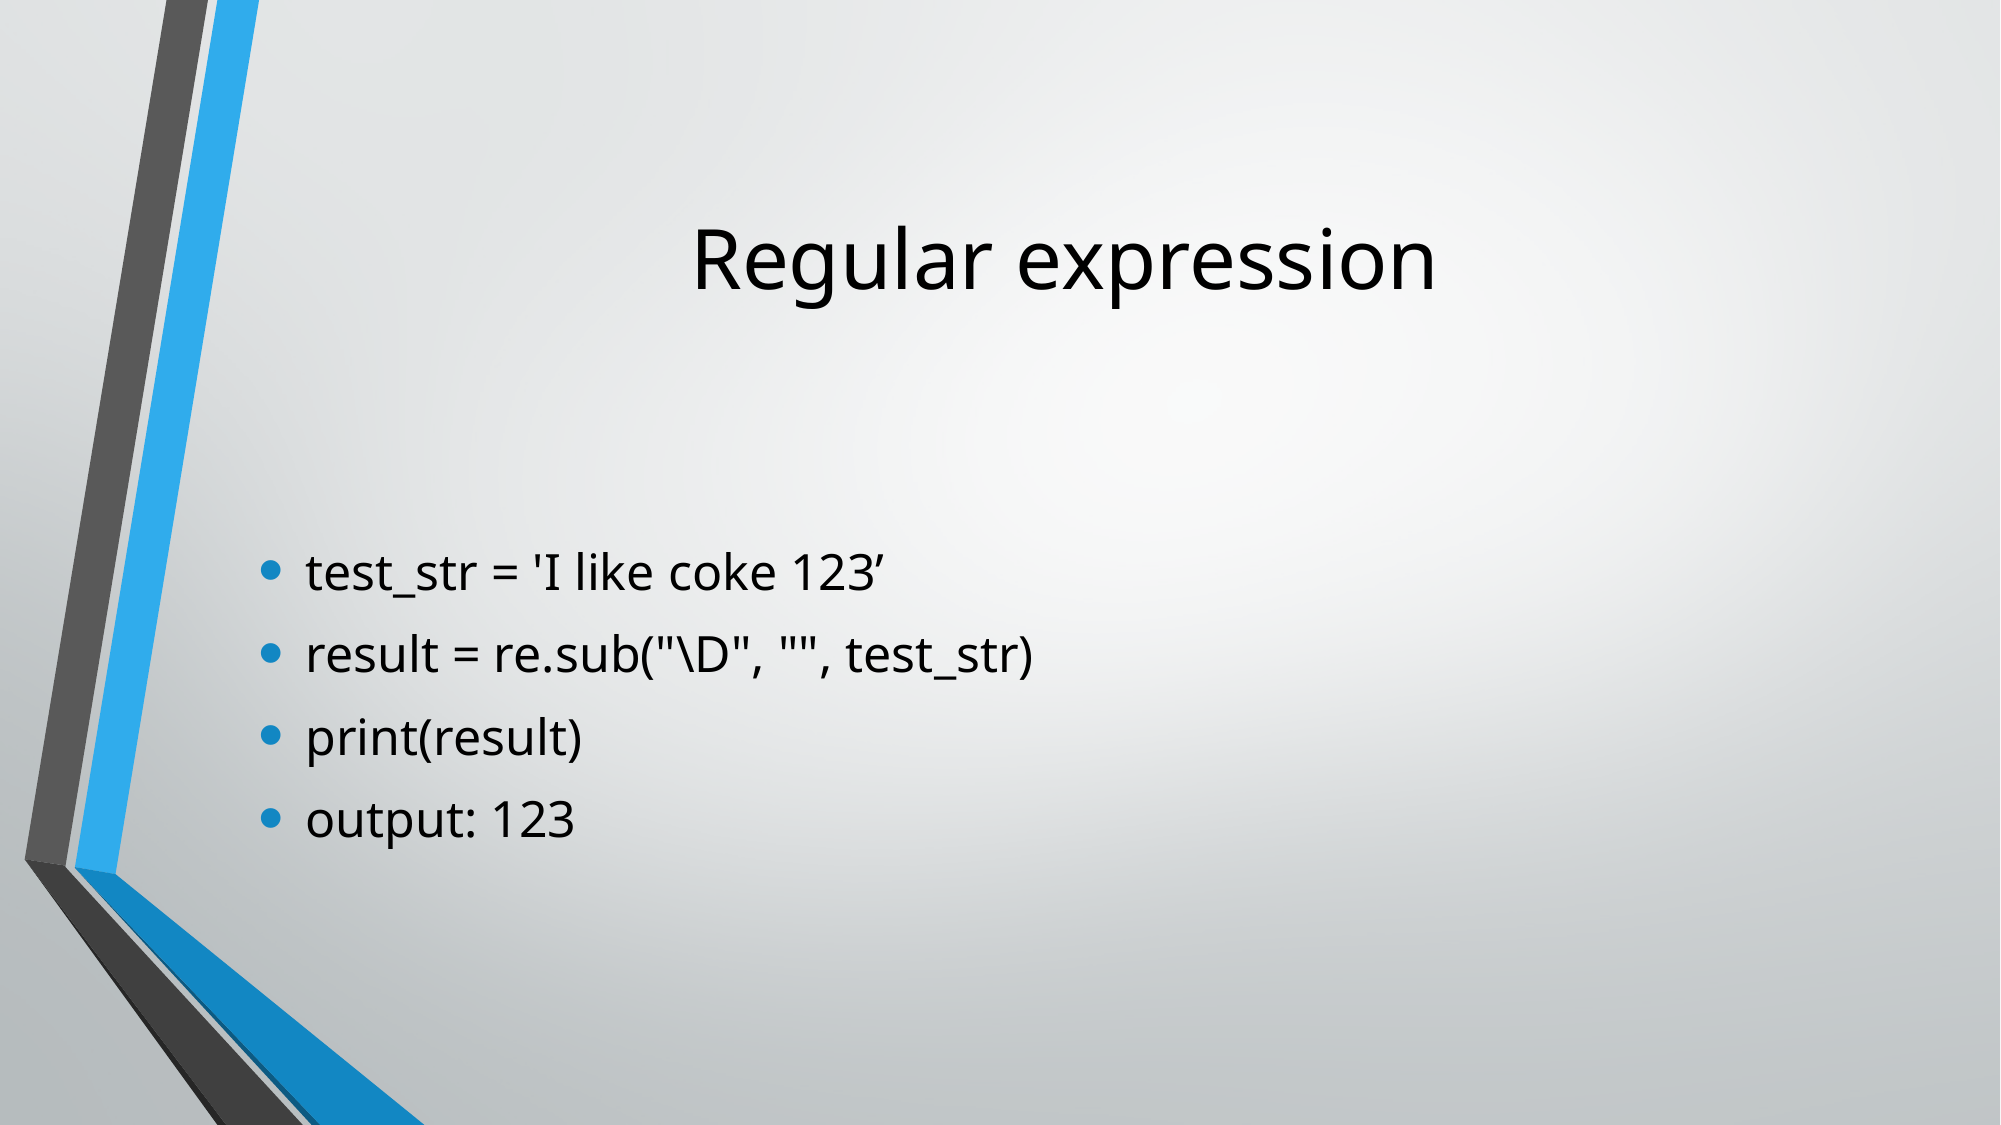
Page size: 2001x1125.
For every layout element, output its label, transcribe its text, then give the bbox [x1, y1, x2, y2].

list test_str = 'I like coke 123’ result = re.sub("\D", "", test_str) print(result) output: 123 [243, 437, 1887, 950]
title Regular expression [243, 112, 1887, 400]
